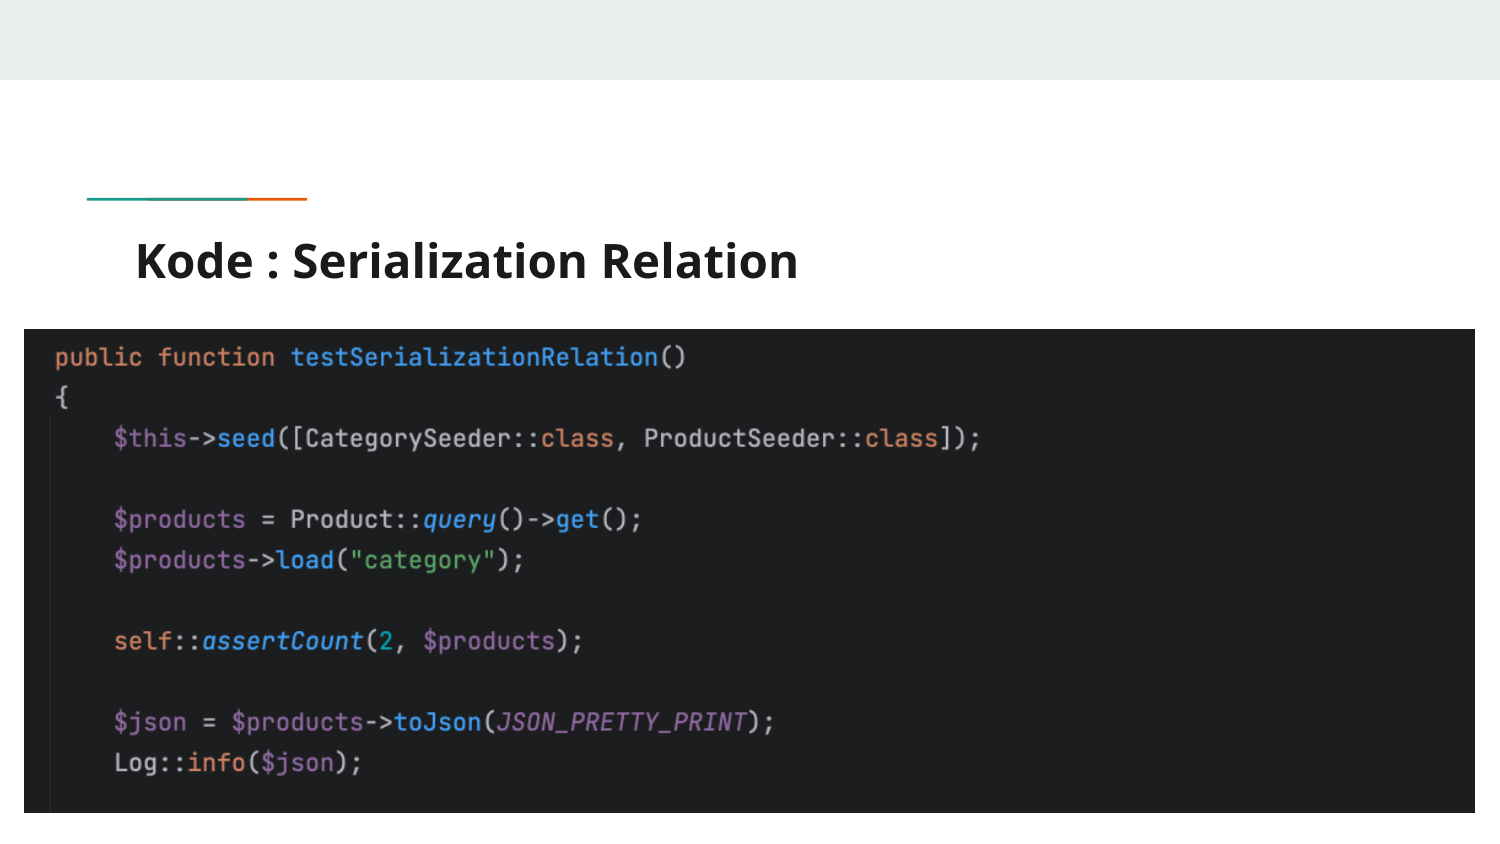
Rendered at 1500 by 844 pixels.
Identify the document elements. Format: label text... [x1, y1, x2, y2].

picture [24, 328, 1476, 813]
title Kode : Serialization Relation [119, 216, 1381, 305]
